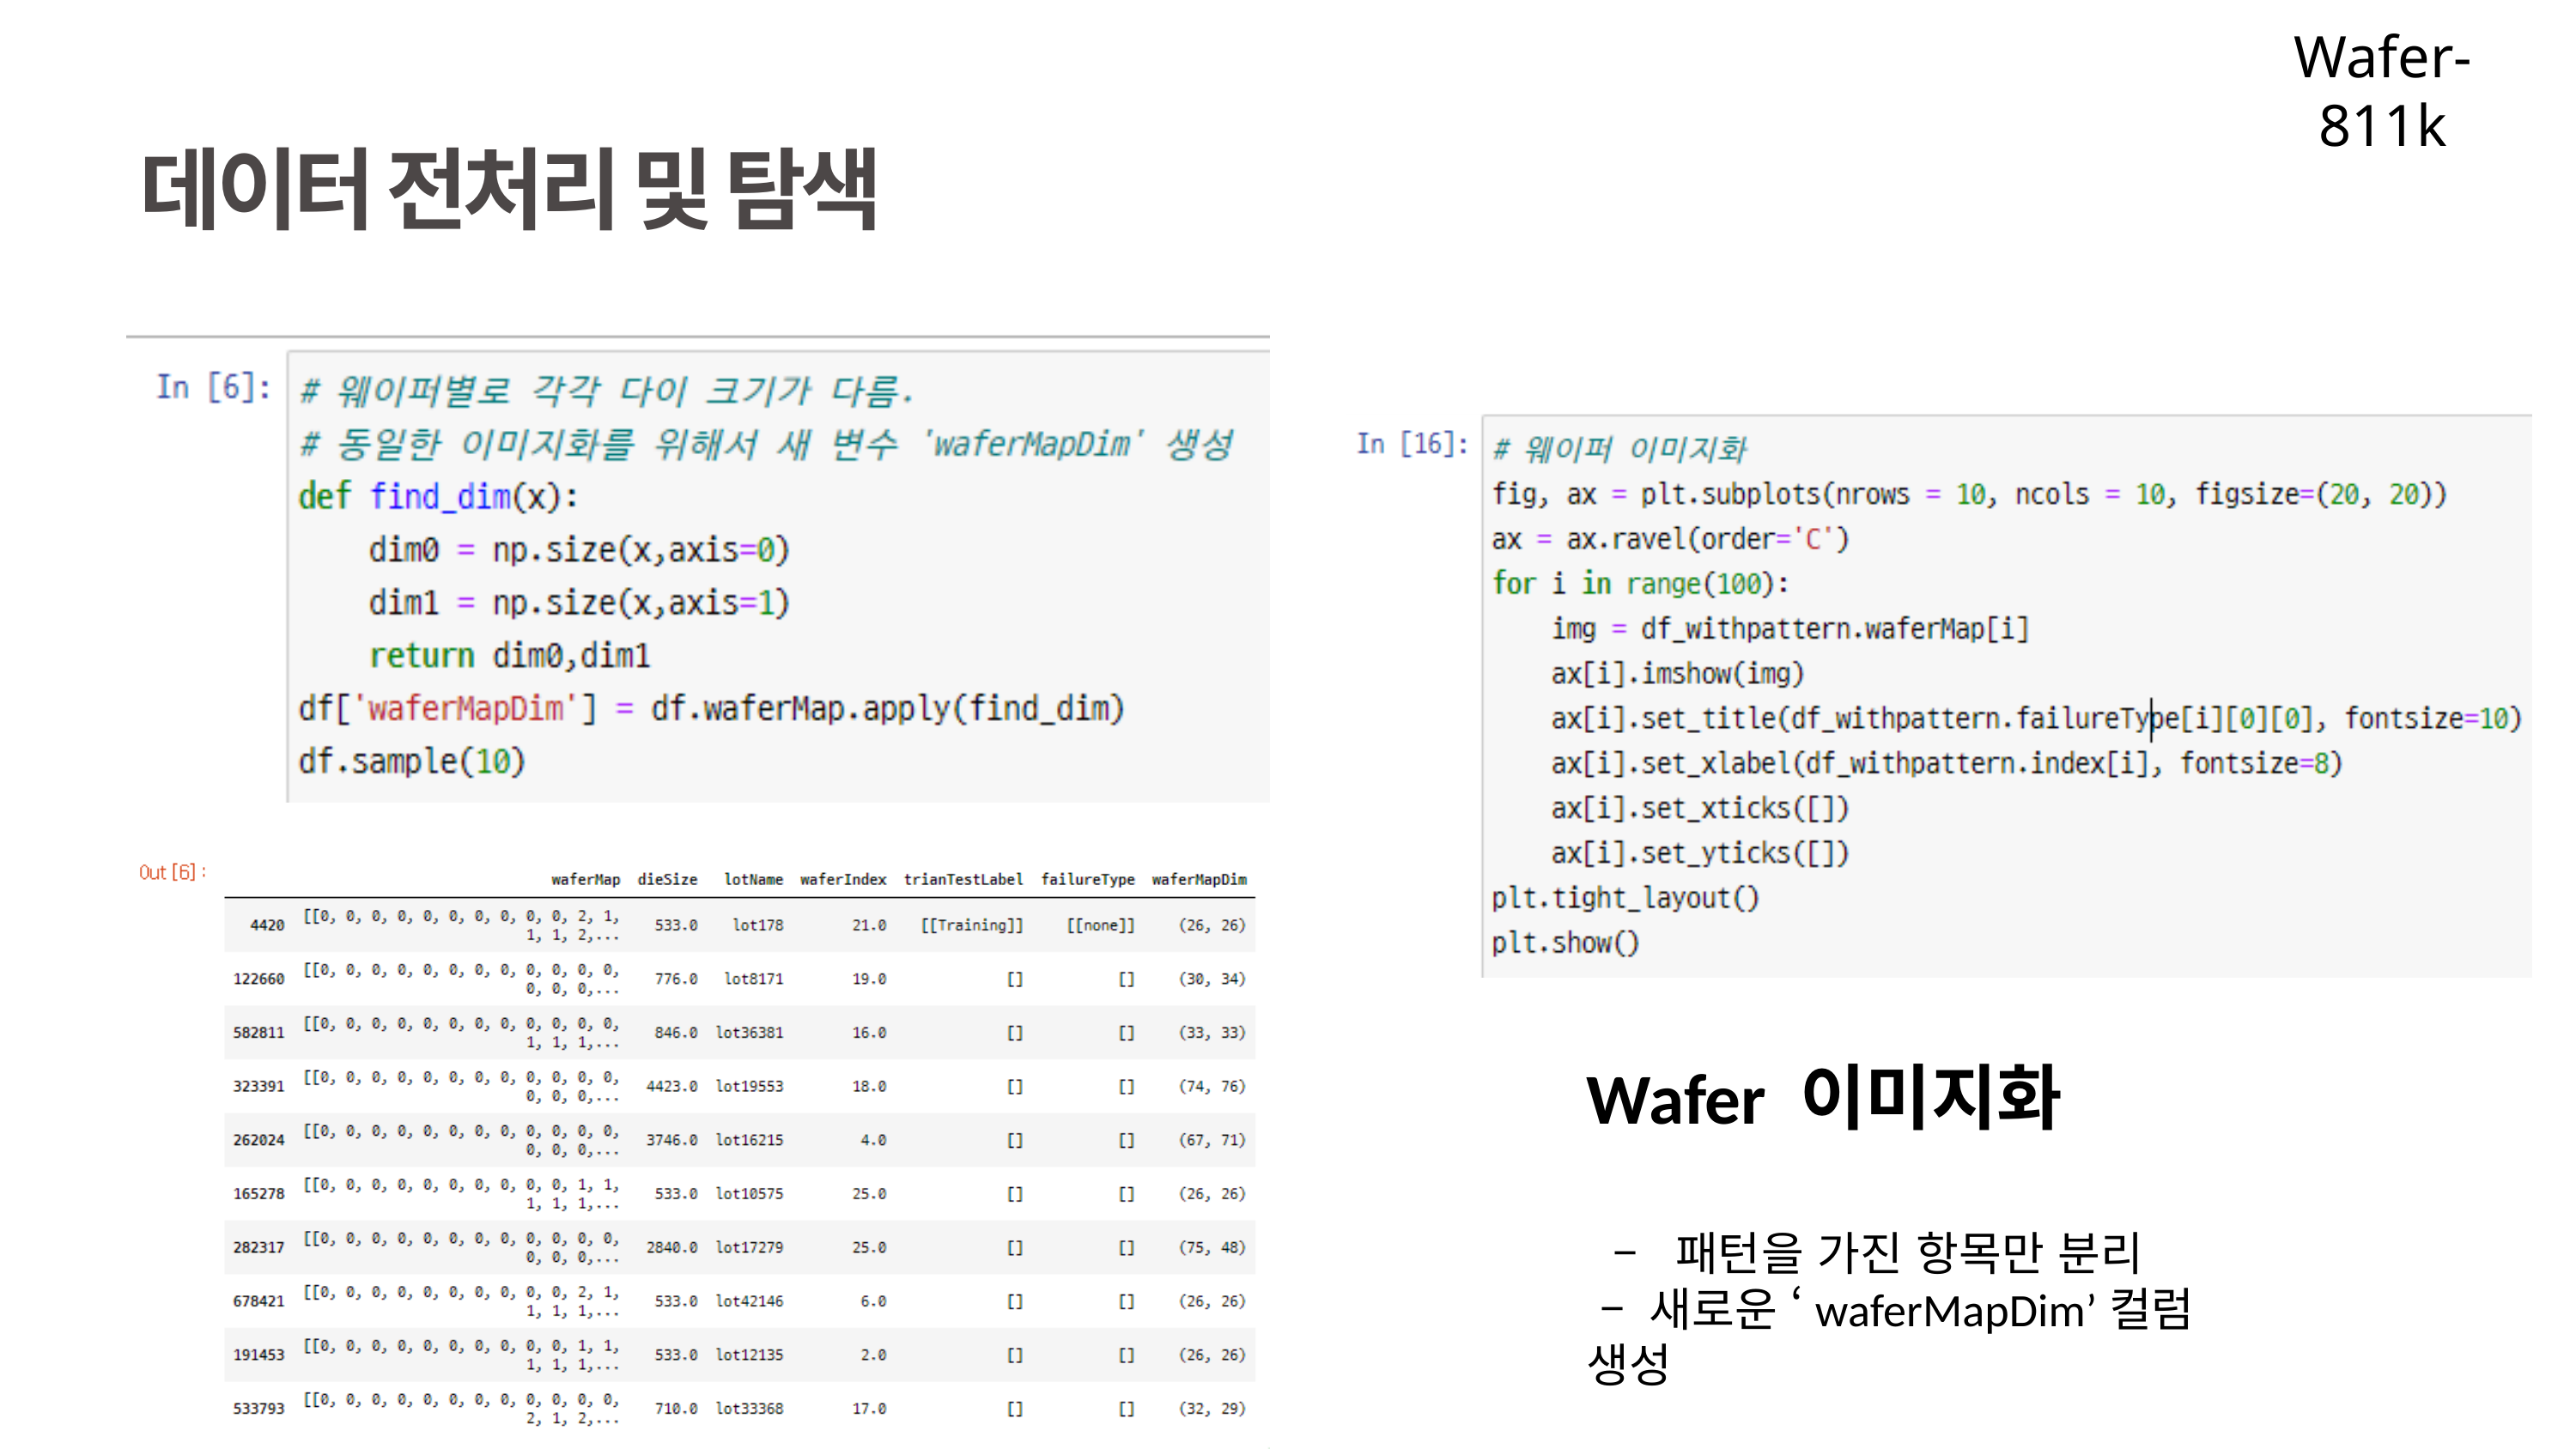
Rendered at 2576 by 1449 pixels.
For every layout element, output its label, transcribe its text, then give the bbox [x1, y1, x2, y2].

text_box Wafer 이미지화 – 패턴을 가진 항목만 분리 – 새로운 ‘waferMapDim’컬럼 생성 [1574, 1046, 2304, 1398]
text_box 데이터 전처리 및 탐색 [126, 126, 972, 247]
picture [126, 334, 1270, 803]
picture [1345, 412, 2533, 979]
text_box Wafer-811k [2231, 14, 2536, 164]
picture [126, 853, 1270, 1449]
